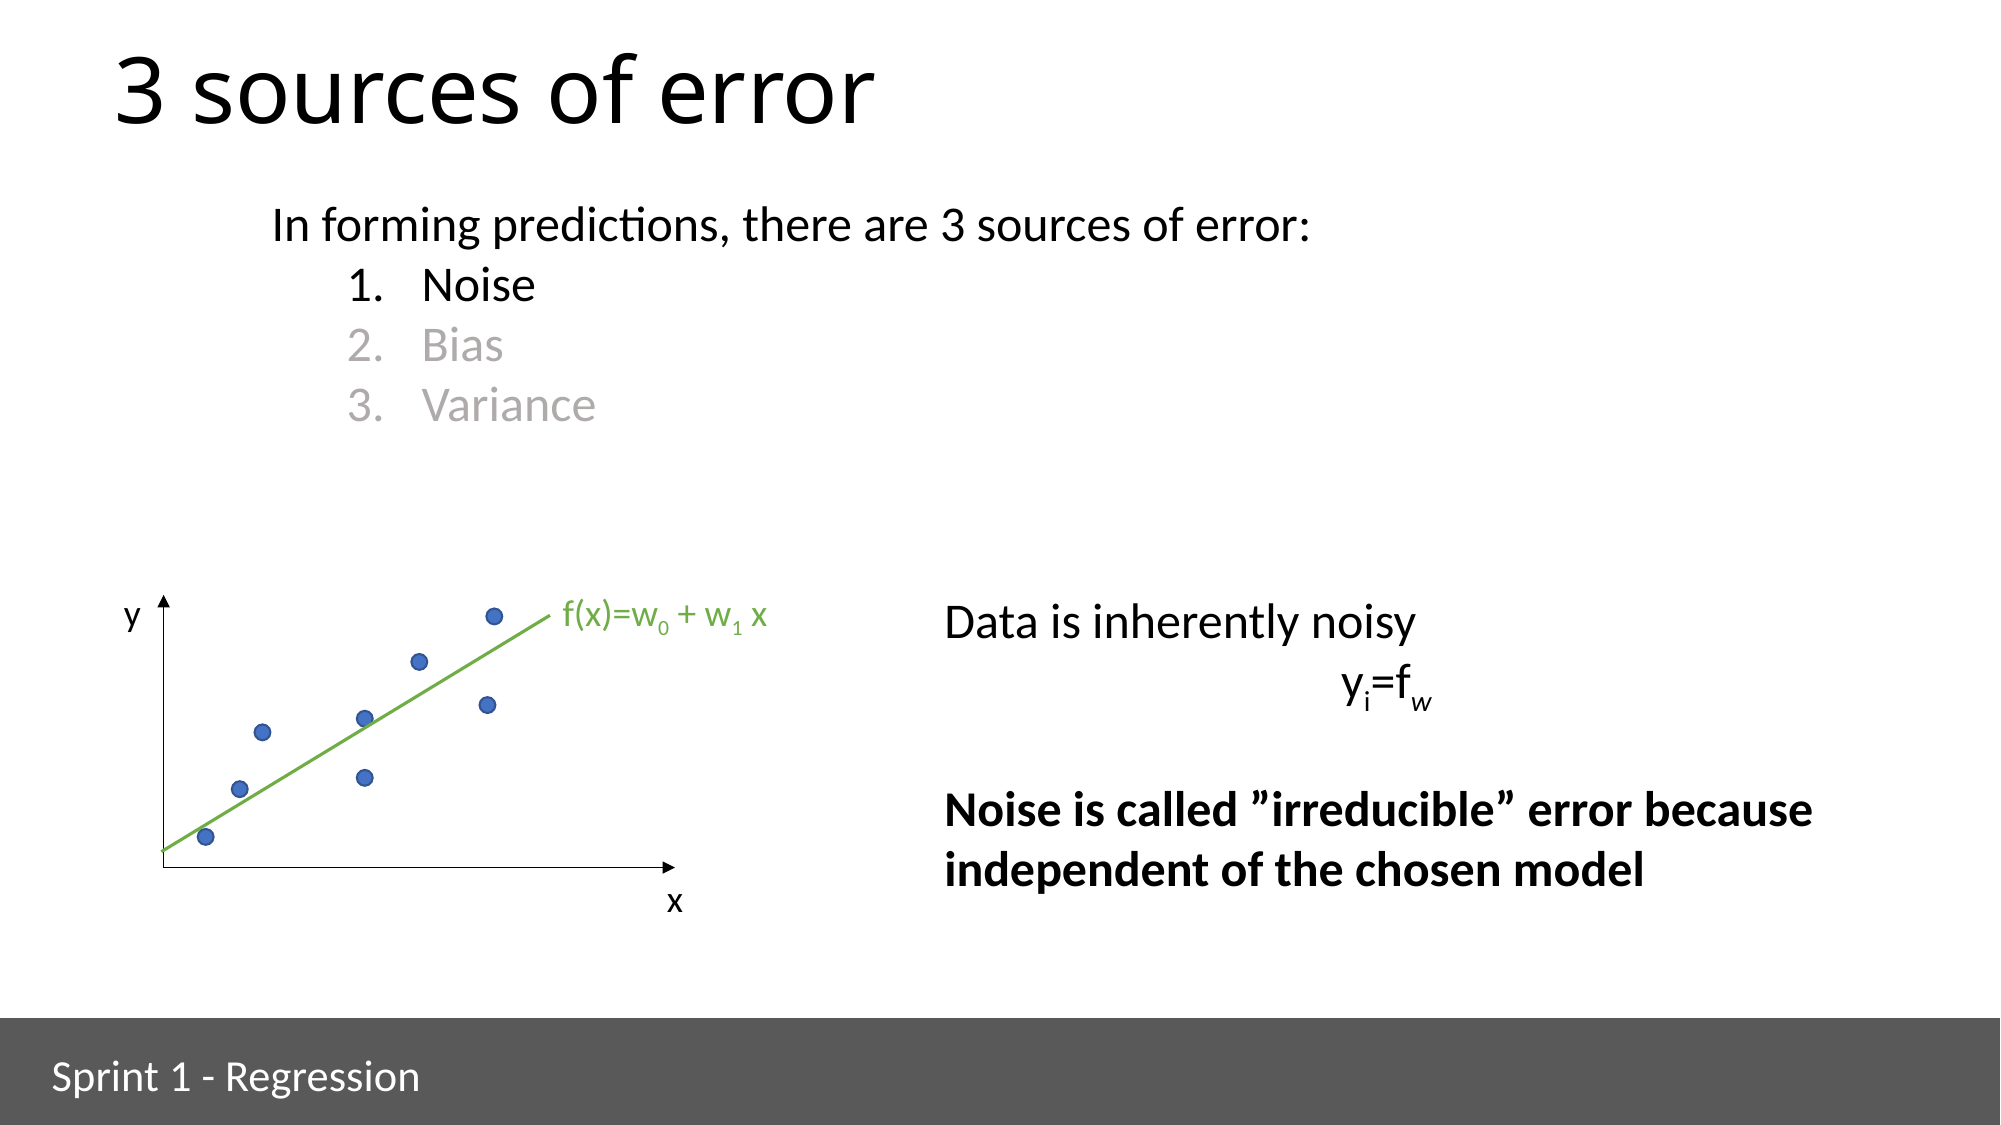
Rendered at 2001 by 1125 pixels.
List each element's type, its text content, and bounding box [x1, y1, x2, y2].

text_box y [109, 581, 157, 641]
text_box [161, 615, 550, 852]
title 3 sources of error [99, 0, 1900, 188]
text_box f(x)=w0 + w1 x [547, 581, 900, 648]
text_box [0, 1019, 2000, 1125]
text_box x [652, 867, 700, 928]
text_box In forming predictions, there are 3 sources of error: Noise Bias Variance [256, 184, 1471, 439]
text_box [163, 594, 675, 868]
